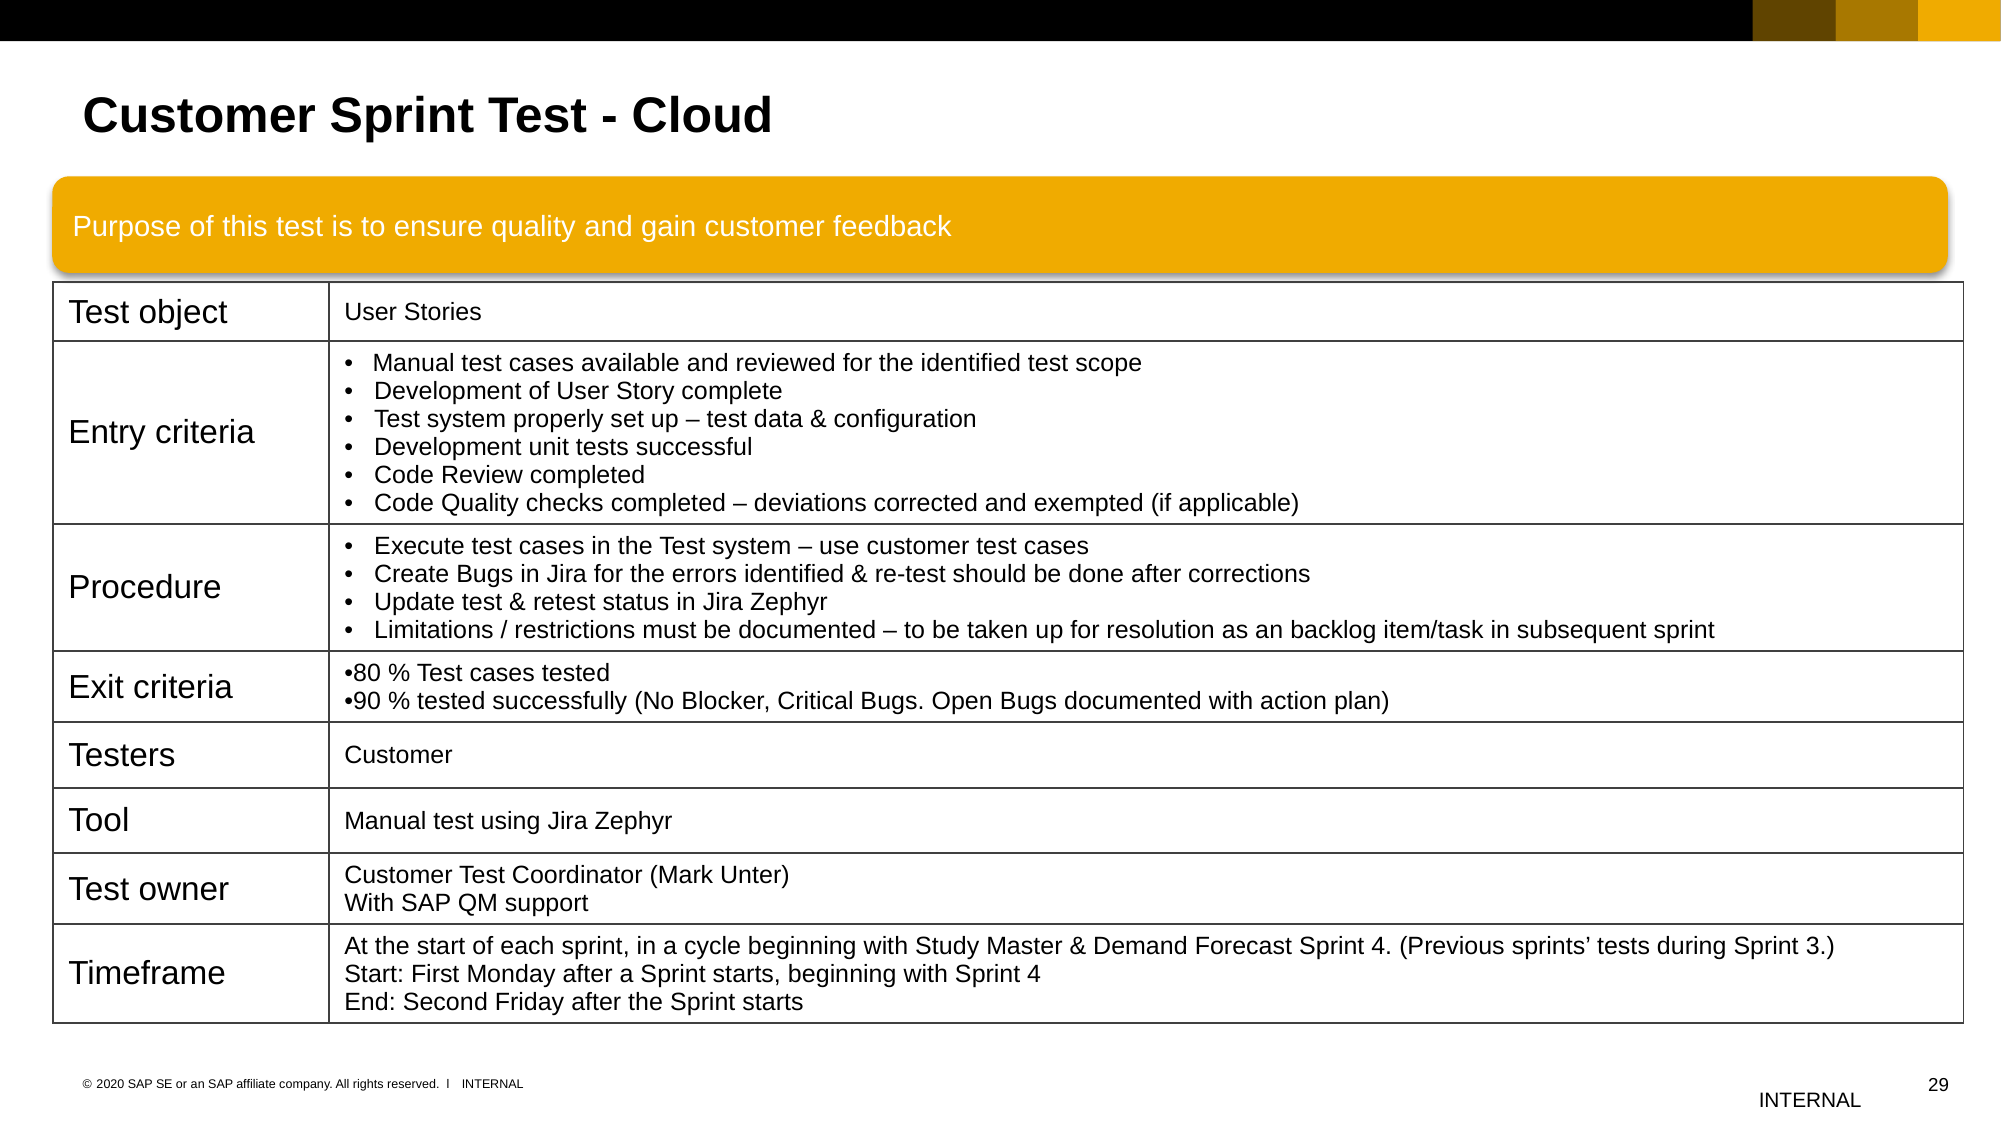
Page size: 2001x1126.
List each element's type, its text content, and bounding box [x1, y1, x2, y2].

table_cell Testers [54, 723, 328, 787]
table_cell Manual test cases available and reviewed for the identified test scope • Development of User Story complete • Test system properly set up – test data & configuration • Development unit tests successful • Code Review completed • Code Quality checks completed – deviations corrected and exempted (if applicable) [330, 342, 1963, 523]
table_cell At the start of each sprint, in a cycle beginning with Study Master & Demand Forecast Sprint 4. (Previous sprints’ tests during Sprint 3.) Start: First Monday after a Sprint starts, beginning with Sprint 4 End: Second Friday after the Sprint starts [330, 925, 1963, 1022]
table_cell Tool [54, 789, 328, 852]
table_cell Exit criteria [54, 652, 328, 721]
text_box Purpose of this test is to ensure quality and gain customer feedback [52, 176, 1948, 273]
table_header User Stories [330, 283, 1963, 340]
table_header Test object [54, 283, 328, 340]
table_cell Procedure [54, 525, 328, 650]
table_cell •80 % Test cases tested •90 % tested successfully (No Blocker, Critical Bugs. Open Bugs documented with action plan) [330, 652, 1963, 721]
table_cell Entry criteria [54, 342, 328, 523]
table_cell Timeframe [54, 925, 328, 1022]
table_cell Customer Test Coordinator (Mark Unter) With SAP QM support [330, 854, 1963, 923]
table_cell Test owner [54, 854, 328, 923]
table_cell Manual test using Jira Zephyr [330, 789, 1963, 852]
title Customer Sprint Test - Cloud [82, 82, 1918, 144]
table_cell • Execute test cases in the Test system – use customer test cases • Create Bugs in Jira for the errors identified & re-test should be done after corrections • Update test & retest status in Jira Zephyr • Limitations / restrictions must be documented – to be taken up for resolution as an backlog item/task in subsequent sprint [330, 525, 1963, 650]
table_cell Customer [330, 723, 1963, 787]
